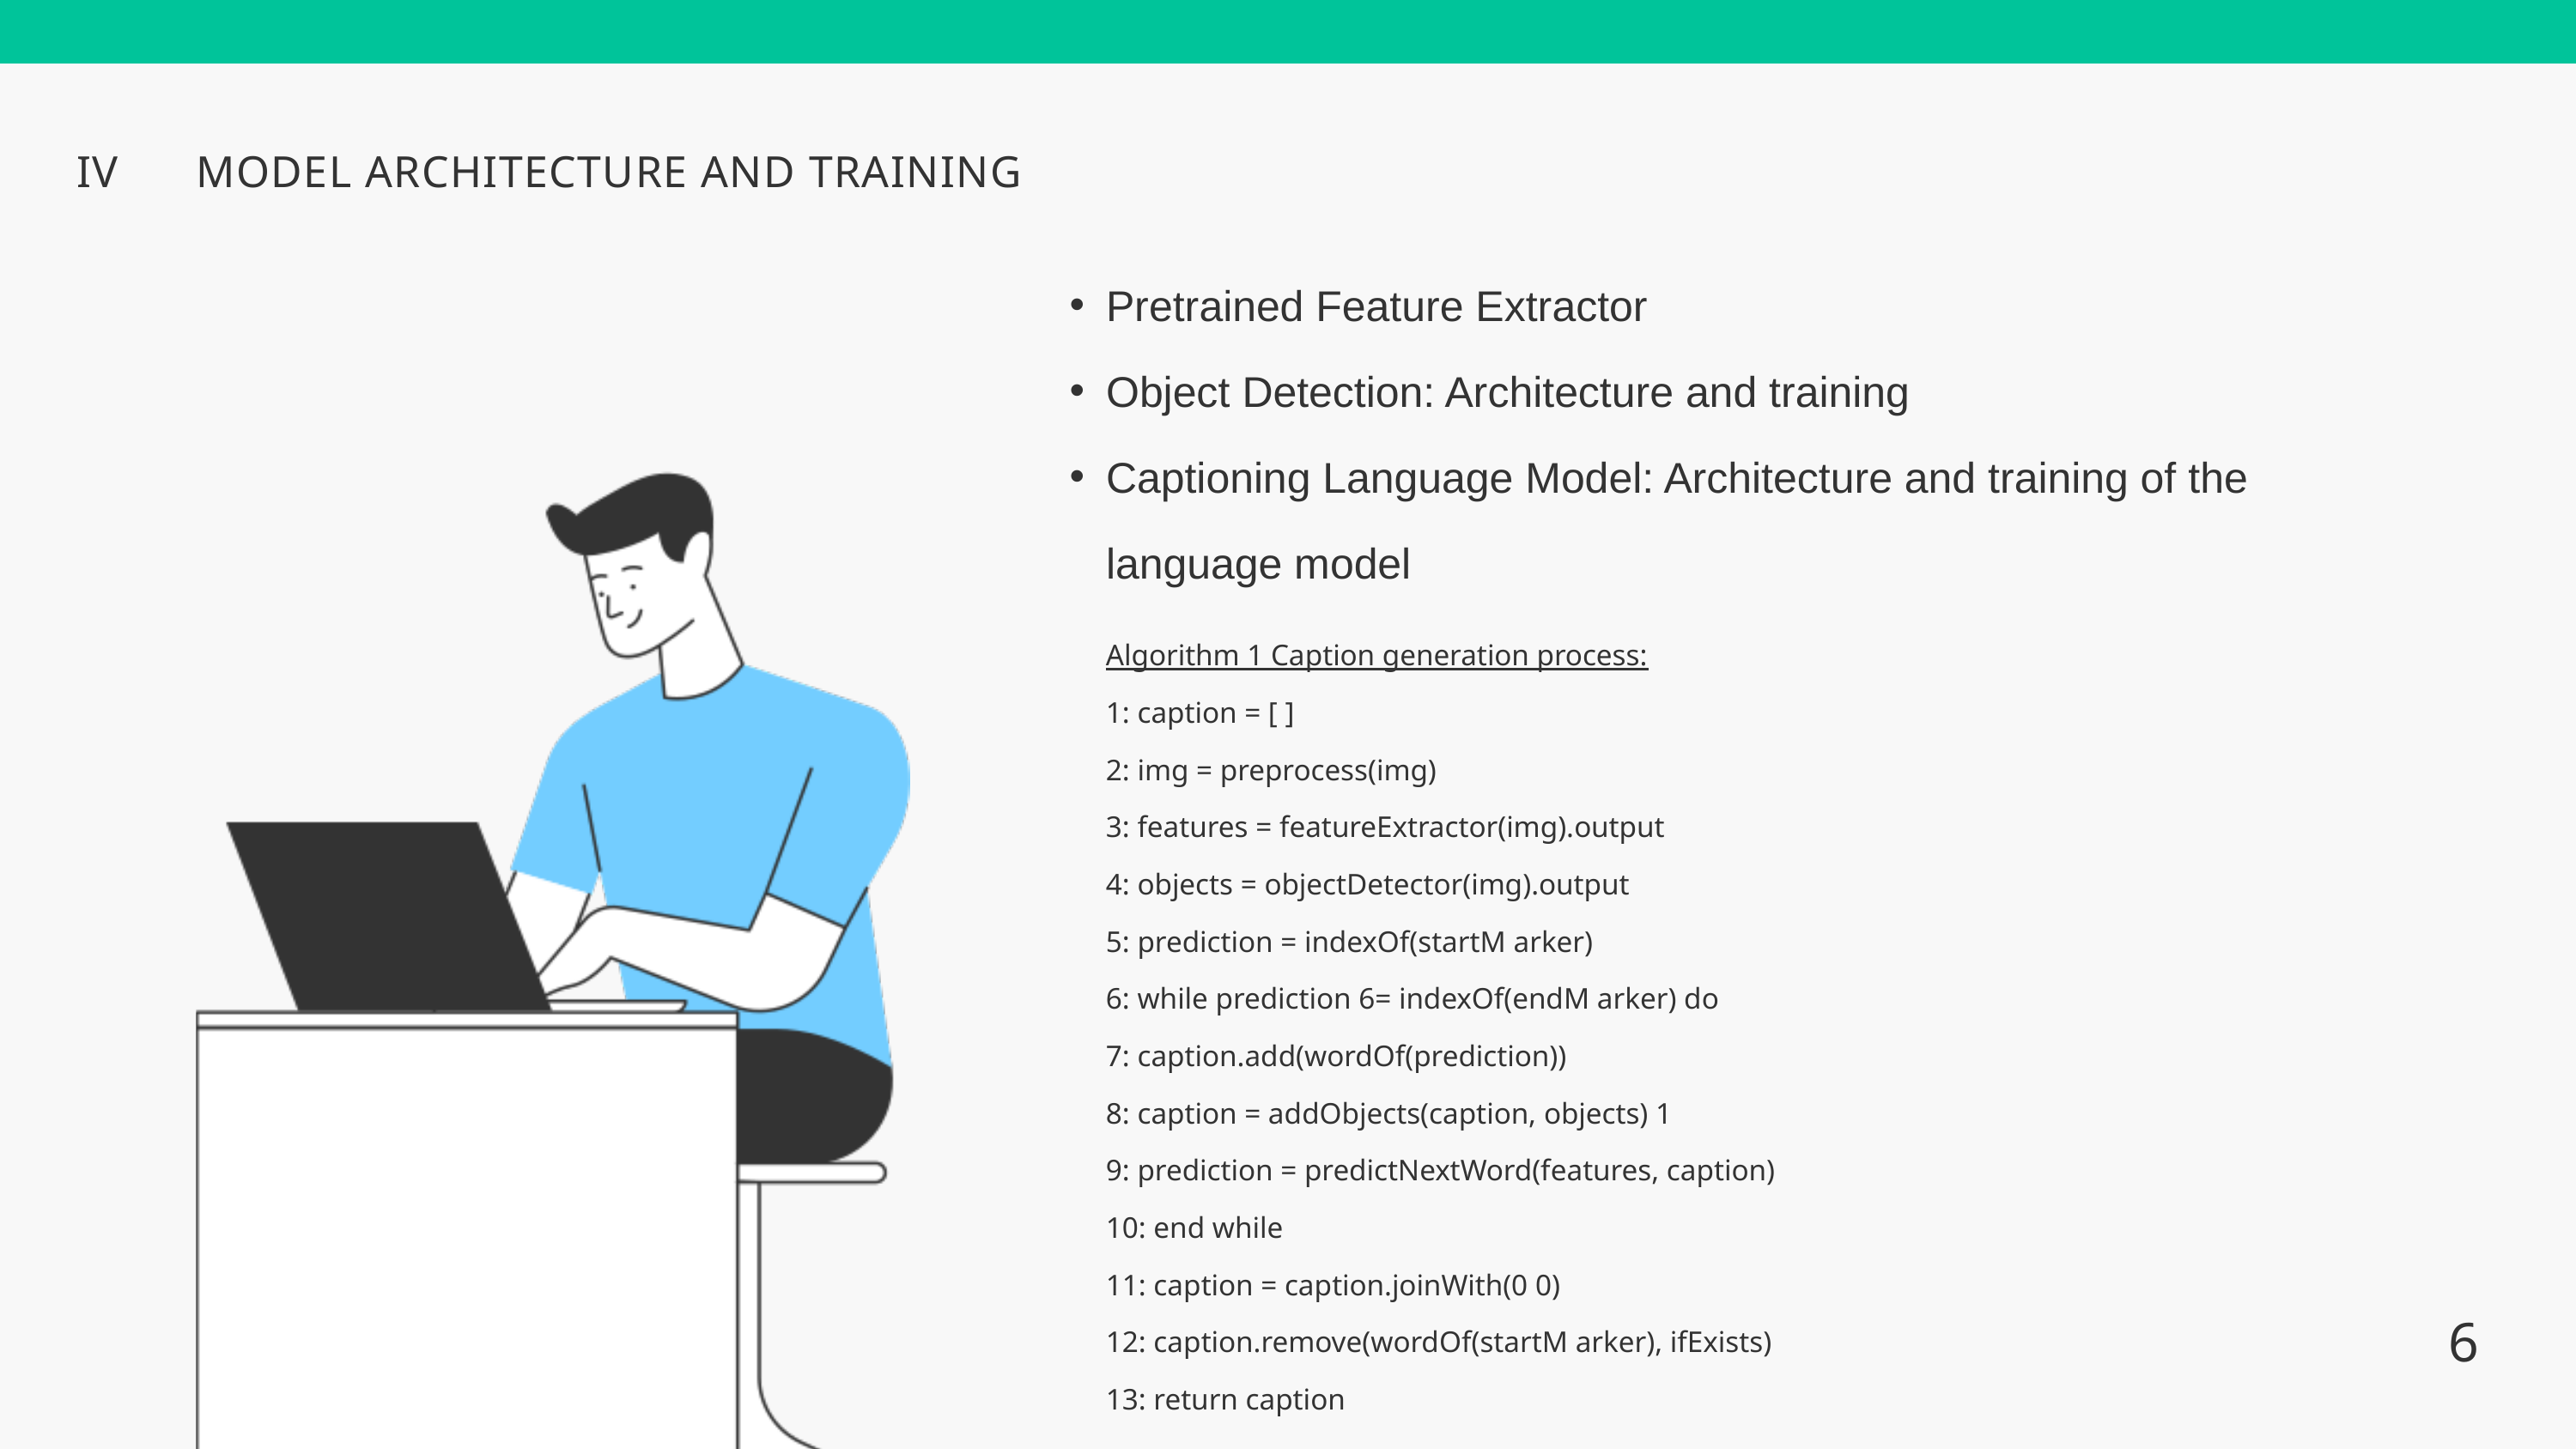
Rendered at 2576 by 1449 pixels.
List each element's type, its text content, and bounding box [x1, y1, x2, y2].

text_box Pretrained Feature Extractor Object Detection: Architecture and training Captioning Language Model: Architecture and training of the language model [1033, 244, 2432, 588]
text_box [196, 466, 910, 1449]
text_box Algorithm 1 Caption generation process: 1: caption = [ ] 2: img = preprocess(img) 3: features = featureExtractor(img).output 4: objects = objectDetector(img).output 5: prediction = indexOf(startM arker) 6: while prediction 6= indexOf(endM arker) do 7: caption.add(wordOf(prediction)) 8: caption = addObjects(caption, objects) 1 9: prediction = predictNextWord(features, caption) 10: end while 11: caption = caption.joinWith(0 0) 12: caption.remove(wordOf(startM arker), ifExists) 13: return caption [1105, 614, 2504, 1416]
text_box IV [59, 144, 136, 197]
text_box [0, 0, 2576, 64]
text_box MODEL ARCHITECTURE AND TRAINING [196, 144, 1689, 197]
